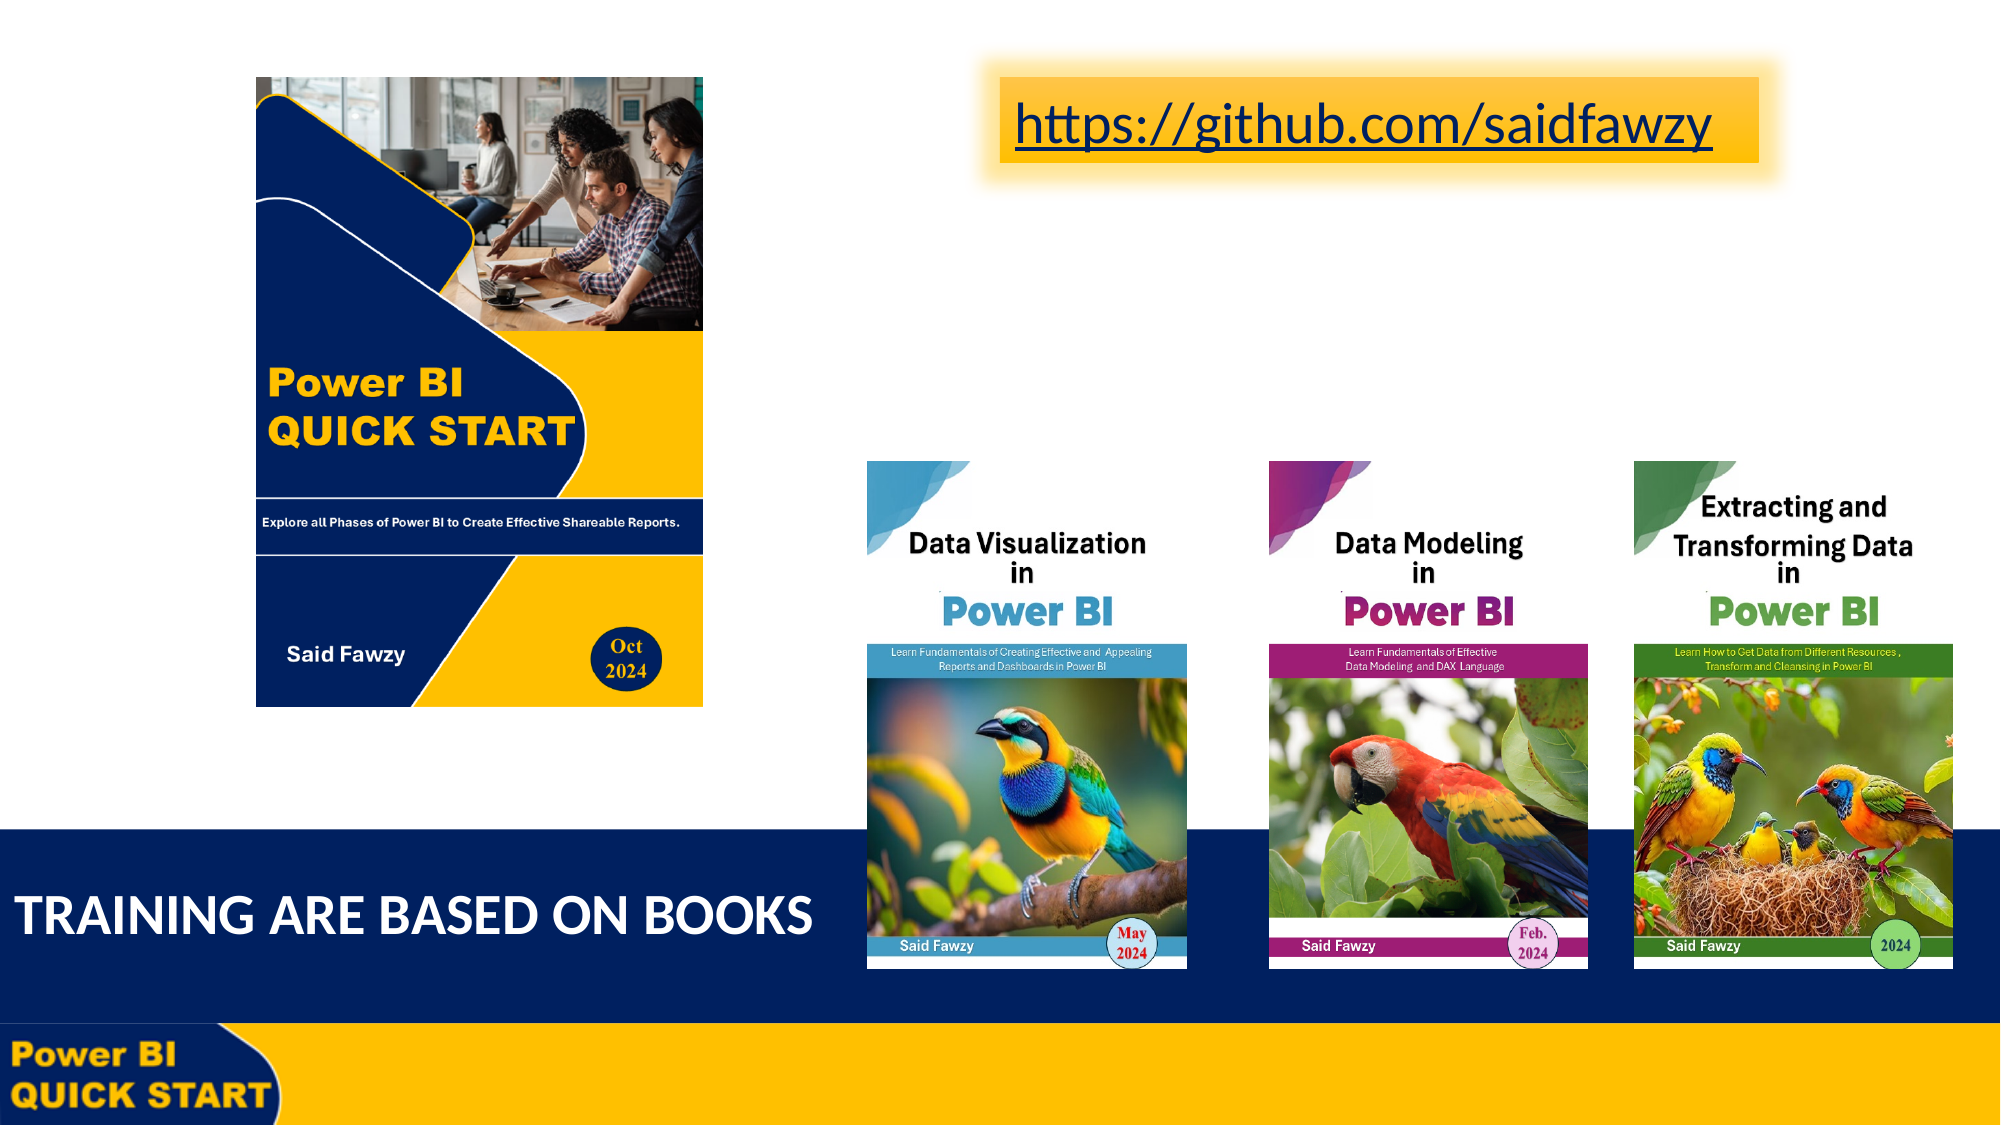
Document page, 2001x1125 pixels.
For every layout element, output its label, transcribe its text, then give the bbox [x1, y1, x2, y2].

picture [0, 0, 2001, 1125]
text_box [0, 828, 2000, 1024]
text_box TRAINING ARE BASED ON BOOKS [0, 868, 867, 954]
text_box https://github.com/saidfawzy [999, 77, 1759, 163]
